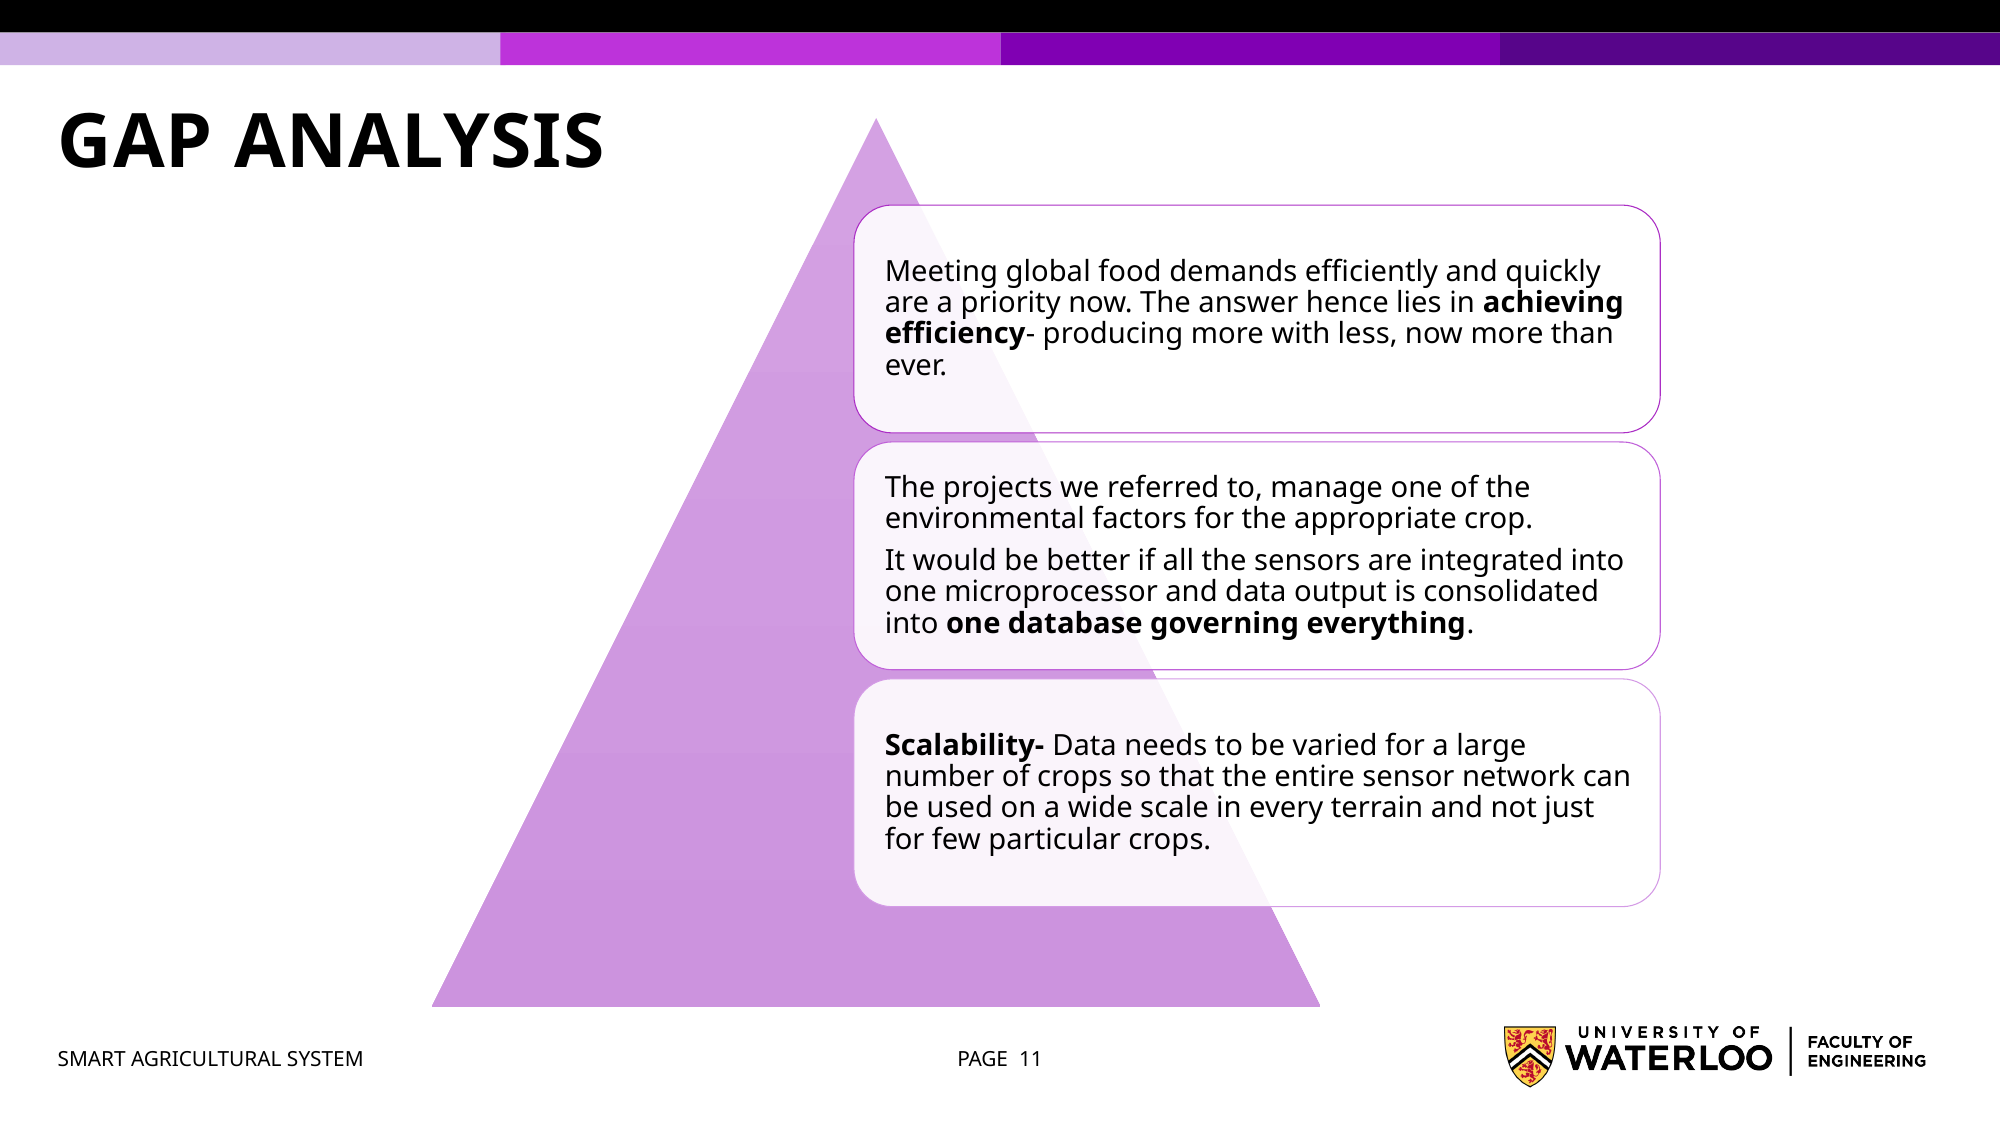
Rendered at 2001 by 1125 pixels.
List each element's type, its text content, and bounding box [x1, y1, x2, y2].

title GAP ANALYSIS [42, 71, 1941, 219]
picture [1446, 982, 1982, 1125]
slide_number PAGE 11 [916, 1039, 1084, 1081]
footer SMART AGRICULTURAL SYSTEM [42, 1039, 900, 1081]
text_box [333, 117, 1667, 1007]
